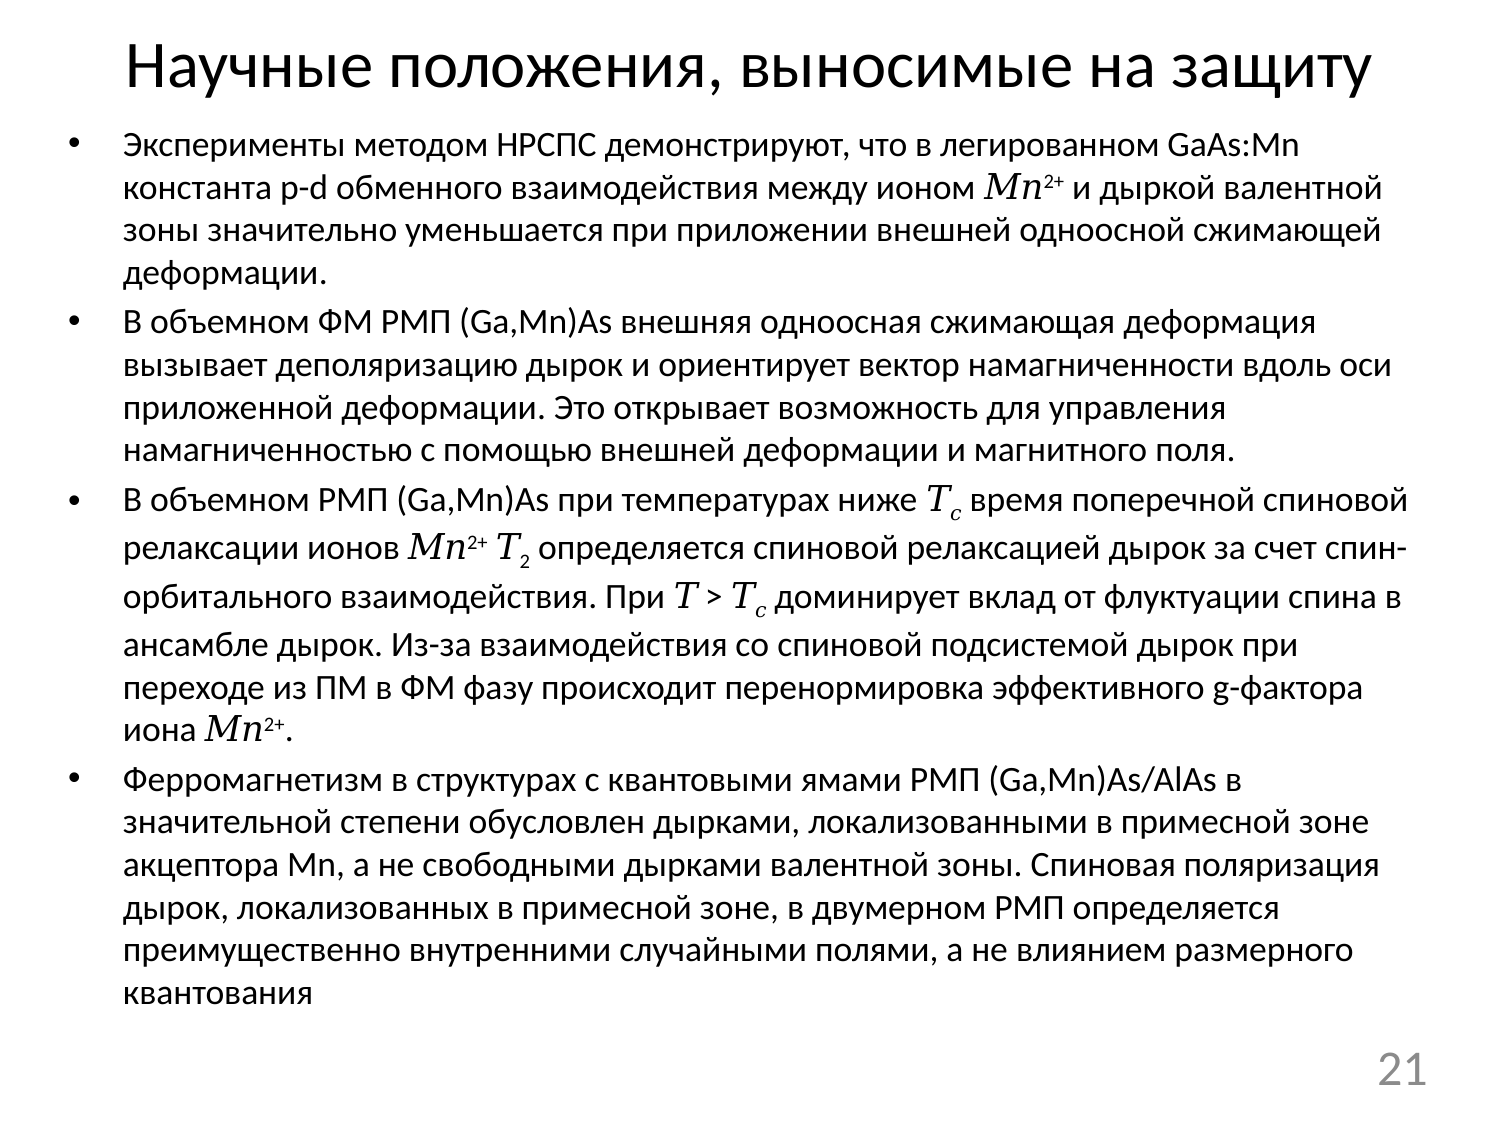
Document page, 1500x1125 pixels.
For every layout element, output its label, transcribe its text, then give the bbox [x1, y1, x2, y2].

slide_number 21 [1092, 1035, 1443, 1095]
title Научные положения, выносимые на защиту [53, 19, 1447, 102]
list Эксперименты методом НРСПС демонстрируют, что в легированном GaAs:Mn константа p-d обменного взаимодействия между ионом 𝑀𝑛2+ и дыркой валентной зоны значительно уменьшается при приложении внешней одноосной сжимающей деформации. В объемном ФМ РМП (Ga,Mn)As внешняя одноосная сжимающая деформация вызывает деполяризацию дырок и ориентирует вектор намагниченности вдоль оси приложенной деформации. Это открывает возможность для управления намагниченностью с помощью внешней деформации и магнитного поля. В объемном РМП (Ga,Mn)As при температурах ниже 𝑇𝑐 время поперечной спиновой релаксации ионов 𝑀𝑛2+ 𝑇2 определяется спиновой релаксацией дырок за счет спин-орбитального взаимодействия. При 𝑇 > 𝑇𝑐 доминирует вклад от флуктуации спина в ансамбле дырок. Из-за взаимодействия со спиновой подсистемой дырок при переходе из ПМ в ФМ фазу происходит перенормировка эффективного g-фактора иона 𝑀𝑛2+. Ферромагнетизм в структурах с квантовыми ямами РМП (Ga,Mn)As/AlAs в значительной степени обусловлен дырками, локализованными в примесной зоне акцептора Mn, а не свободными дырками валентной зоны. Спиновая поляризация дырок, локализованных в примесной зоне, в двумерном РМП определяется преимущественно внутренними случайными полями, а не влиянием размерного квантования [53, 113, 1447, 1024]
